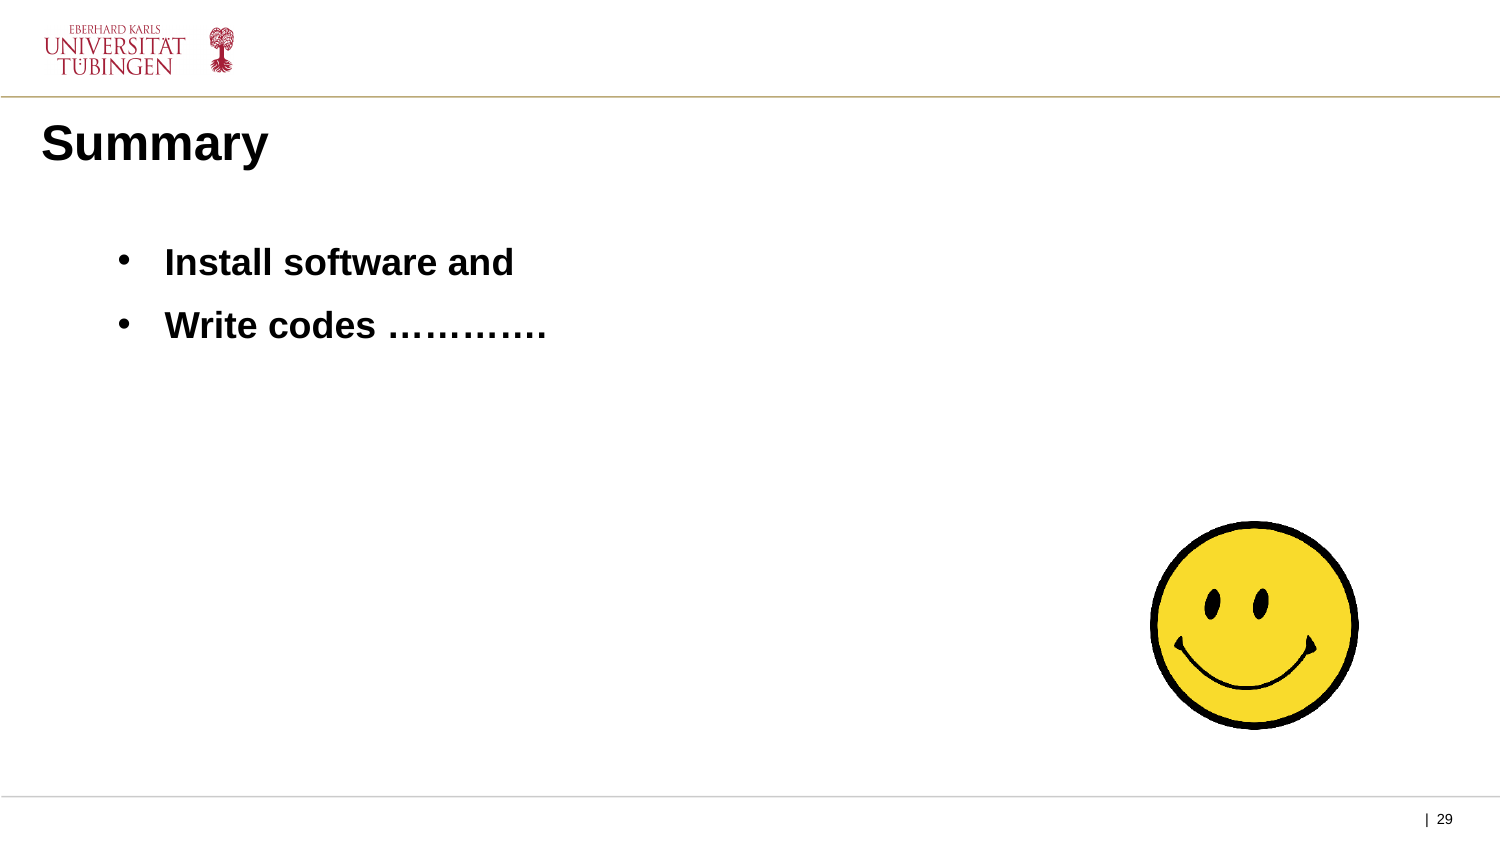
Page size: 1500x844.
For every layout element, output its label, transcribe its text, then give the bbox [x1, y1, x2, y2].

picture [44, 25, 234, 75]
picture [1148, 519, 1360, 731]
text_box Install software and Write codes …………. [102, 230, 904, 418]
text_box Summary [41, 118, 353, 224]
